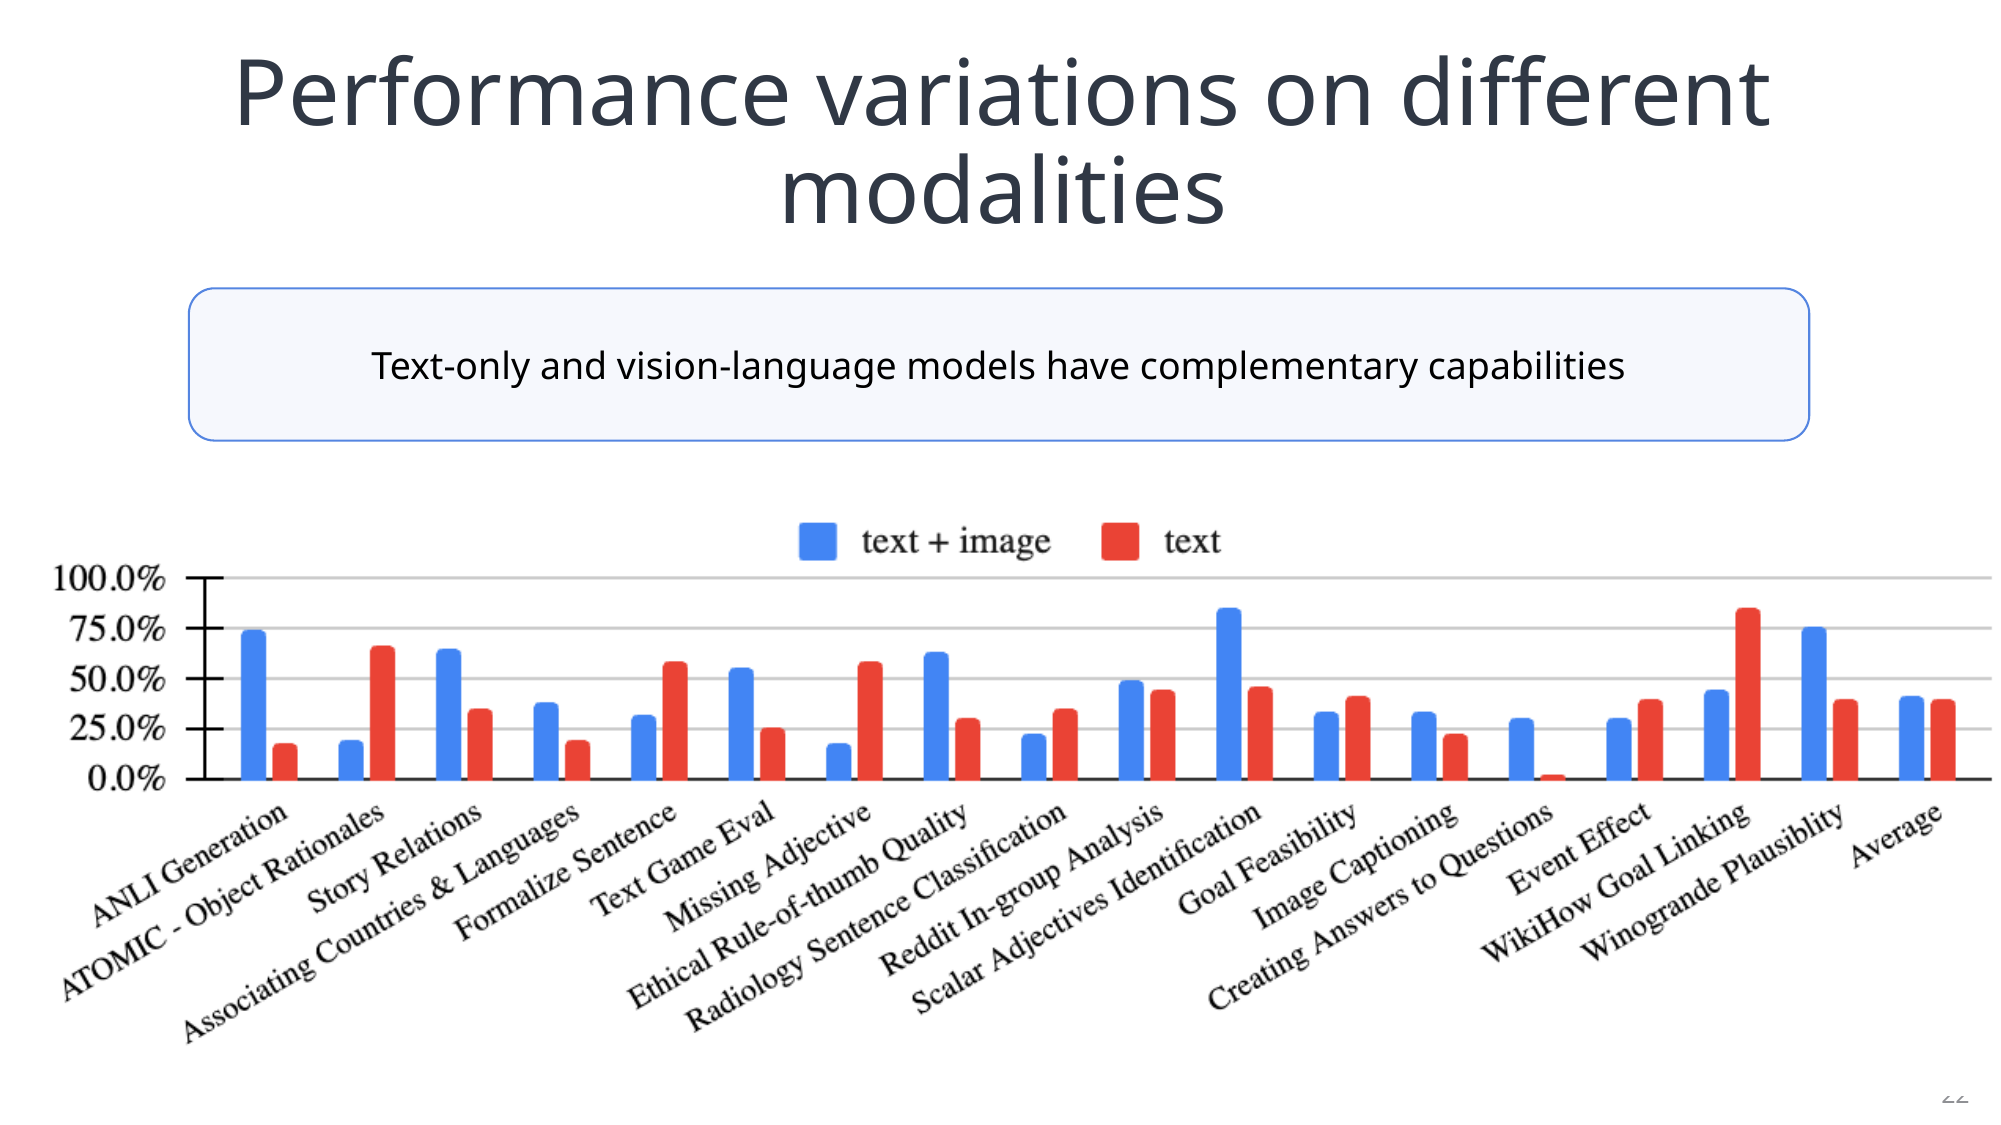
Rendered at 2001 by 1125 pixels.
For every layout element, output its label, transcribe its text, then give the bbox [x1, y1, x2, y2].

text_box Text-only and vision-language models have complementary capabilities [187, 287, 1811, 442]
slide_number 22 [1912, 1096, 2000, 1125]
picture [0, 501, 2000, 1096]
title Performance variations on different modalities [32, 62, 1974, 228]
